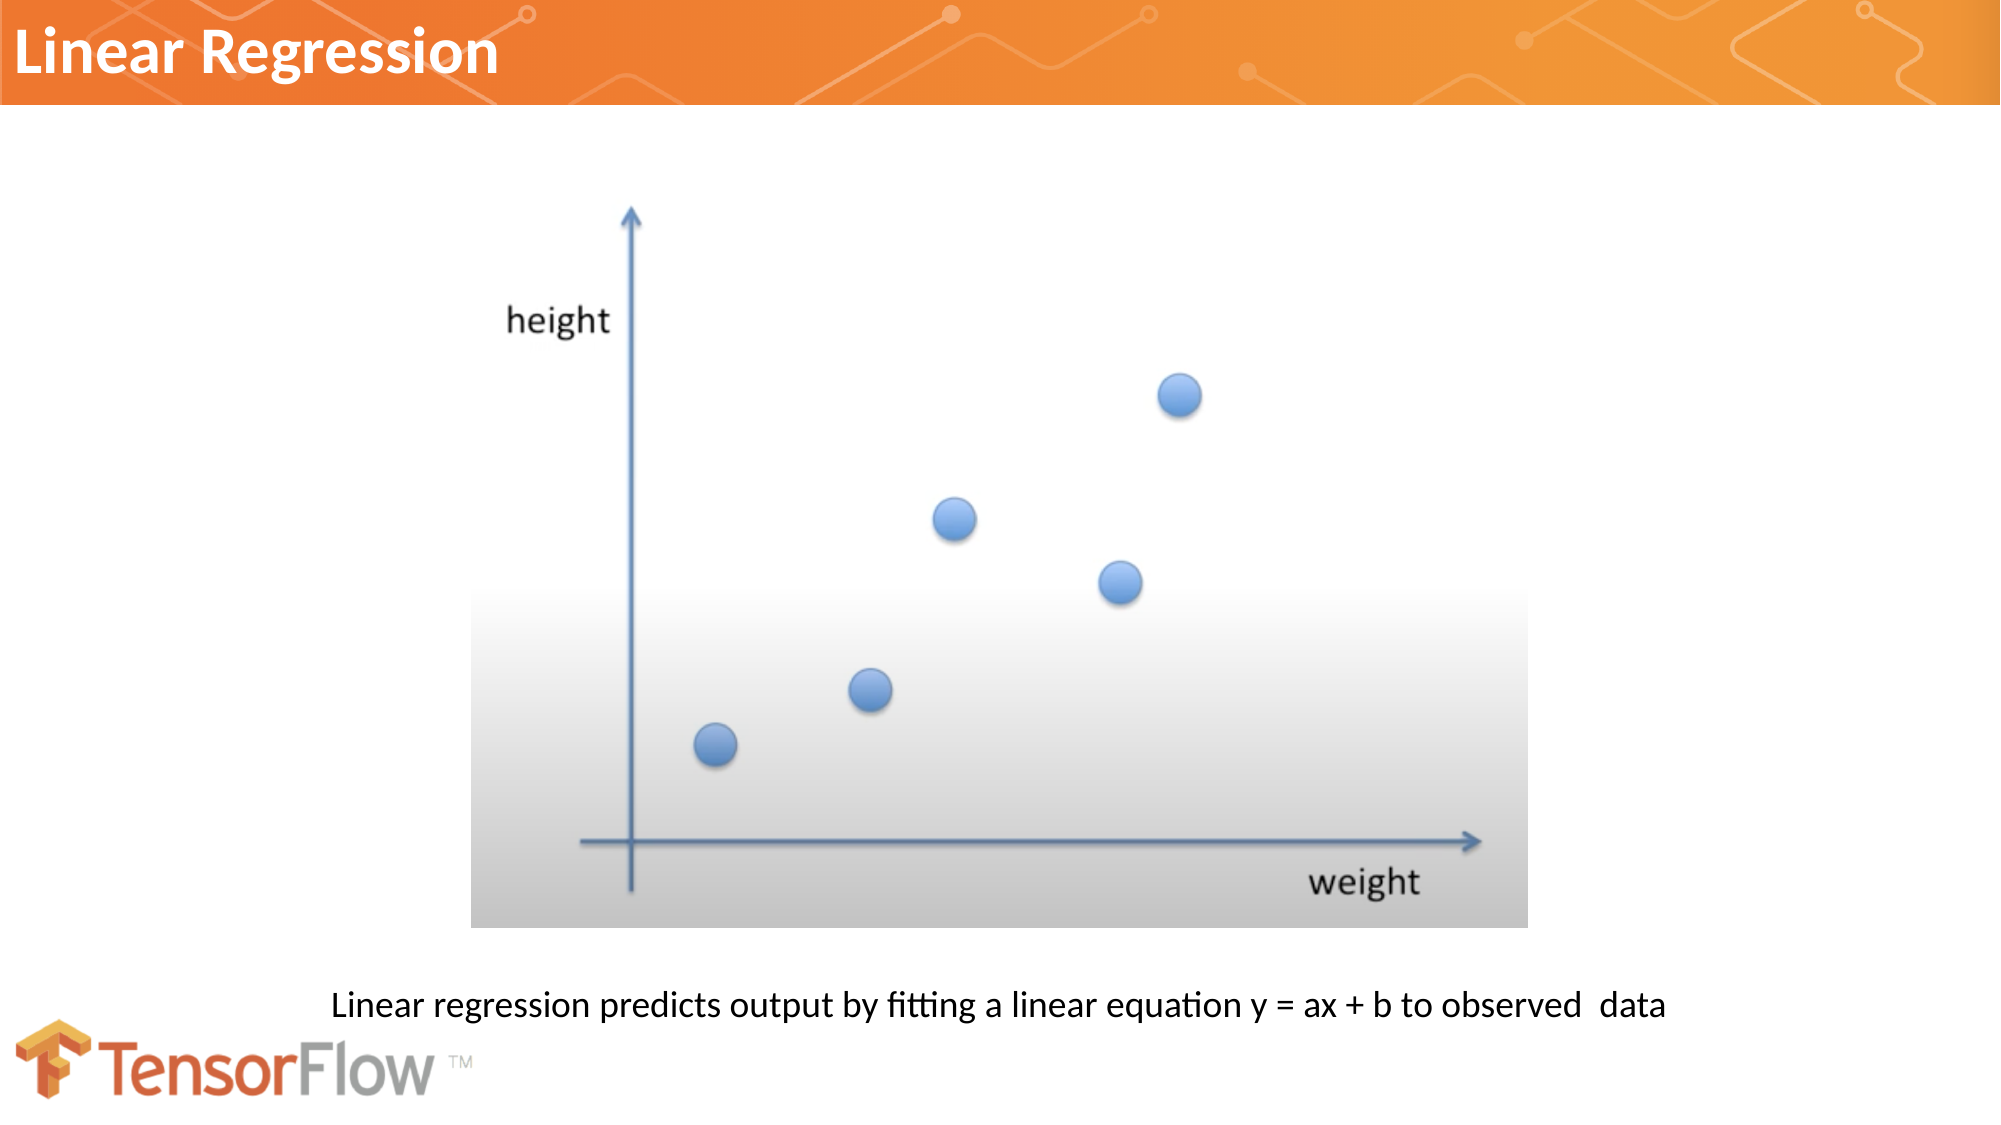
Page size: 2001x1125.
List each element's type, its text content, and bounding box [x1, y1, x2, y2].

text_box Linear regression predicts output by fitting a linear equation y = ax + b to observed data [316, 972, 1684, 1032]
picture [0, 0, 2000, 105]
picture [471, 180, 1529, 928]
picture [0, 1002, 484, 1125]
